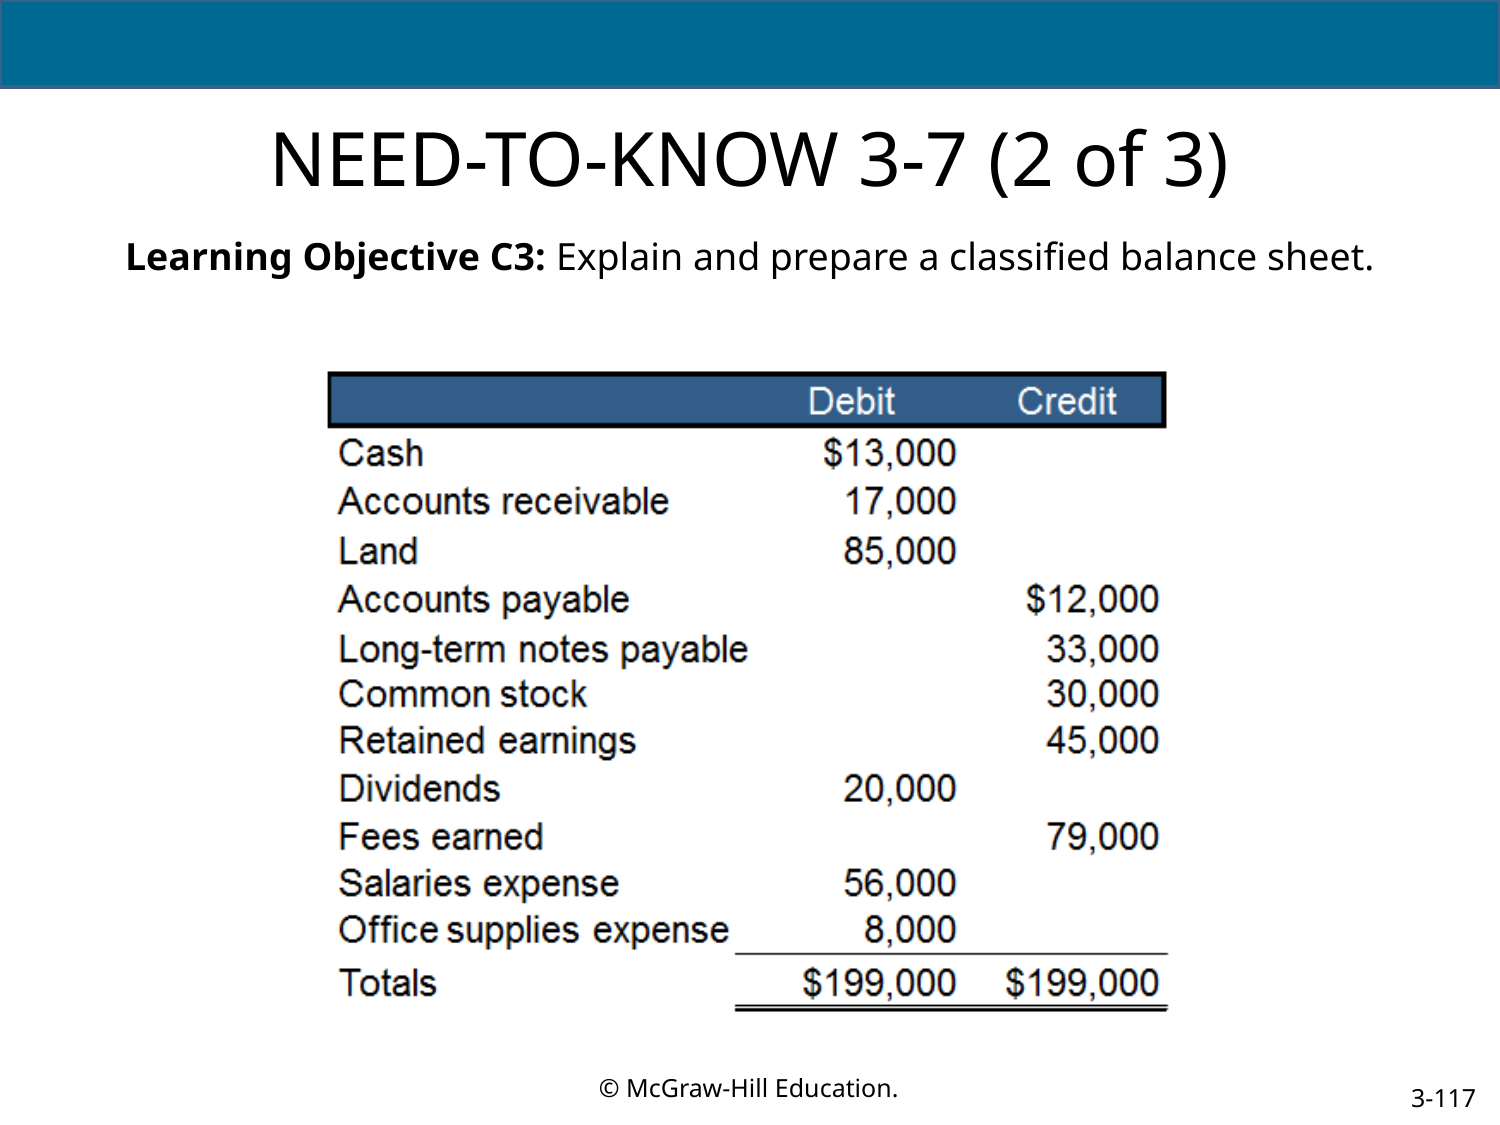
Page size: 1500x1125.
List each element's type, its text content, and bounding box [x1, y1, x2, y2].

picture [315, 358, 1185, 1037]
list Learning Objective C3: Explain and prepare a classified balance sheet. [99, 224, 1401, 326]
title NEED-TO-KNOW 3-7 (2 of 3) [0, 87, 1500, 226]
